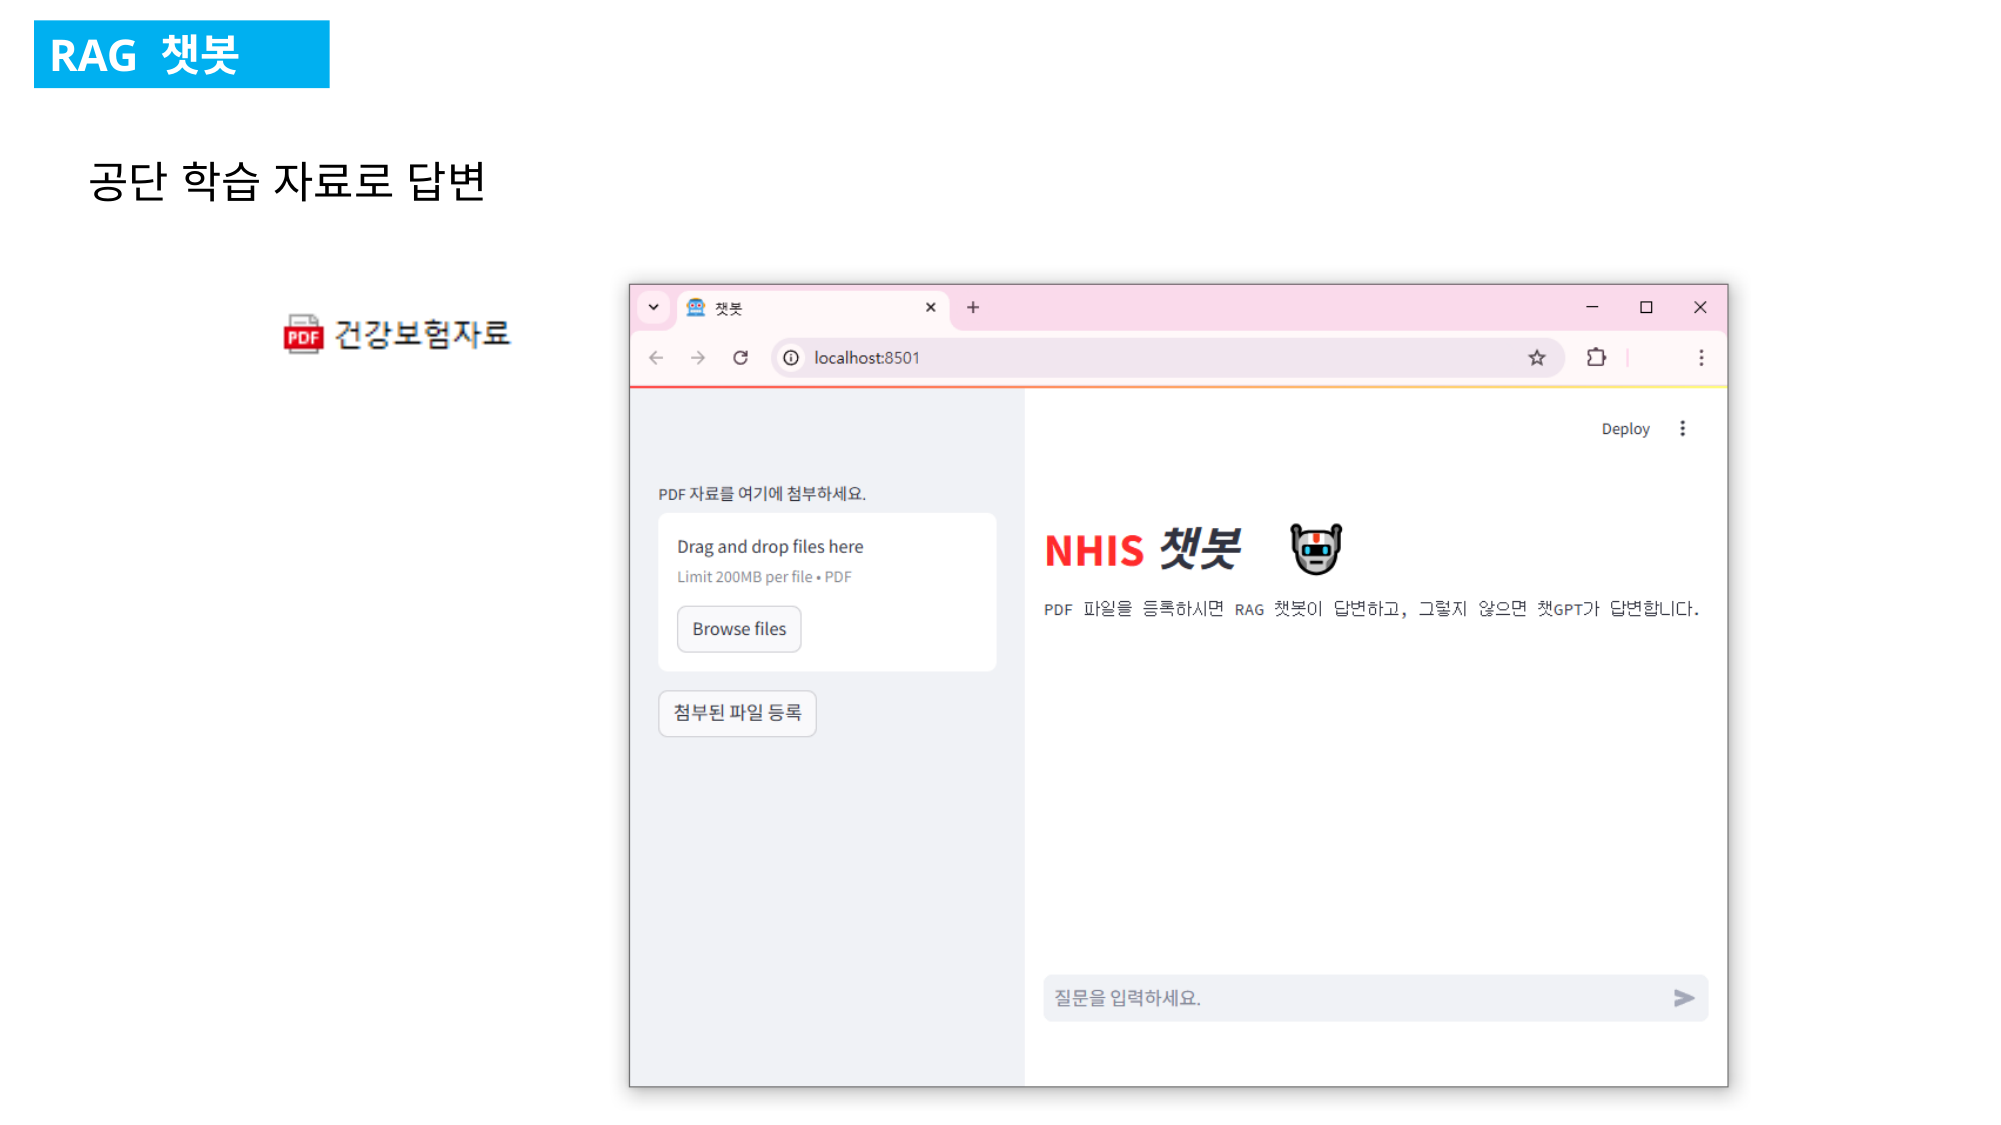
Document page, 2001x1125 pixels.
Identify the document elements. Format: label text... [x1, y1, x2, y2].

text_box RAG 챗봇 [33, 19, 331, 89]
picture [270, 300, 527, 373]
text_box 공단 학습 자료로 답변 [73, 146, 565, 215]
picture [609, 265, 1751, 1111]
